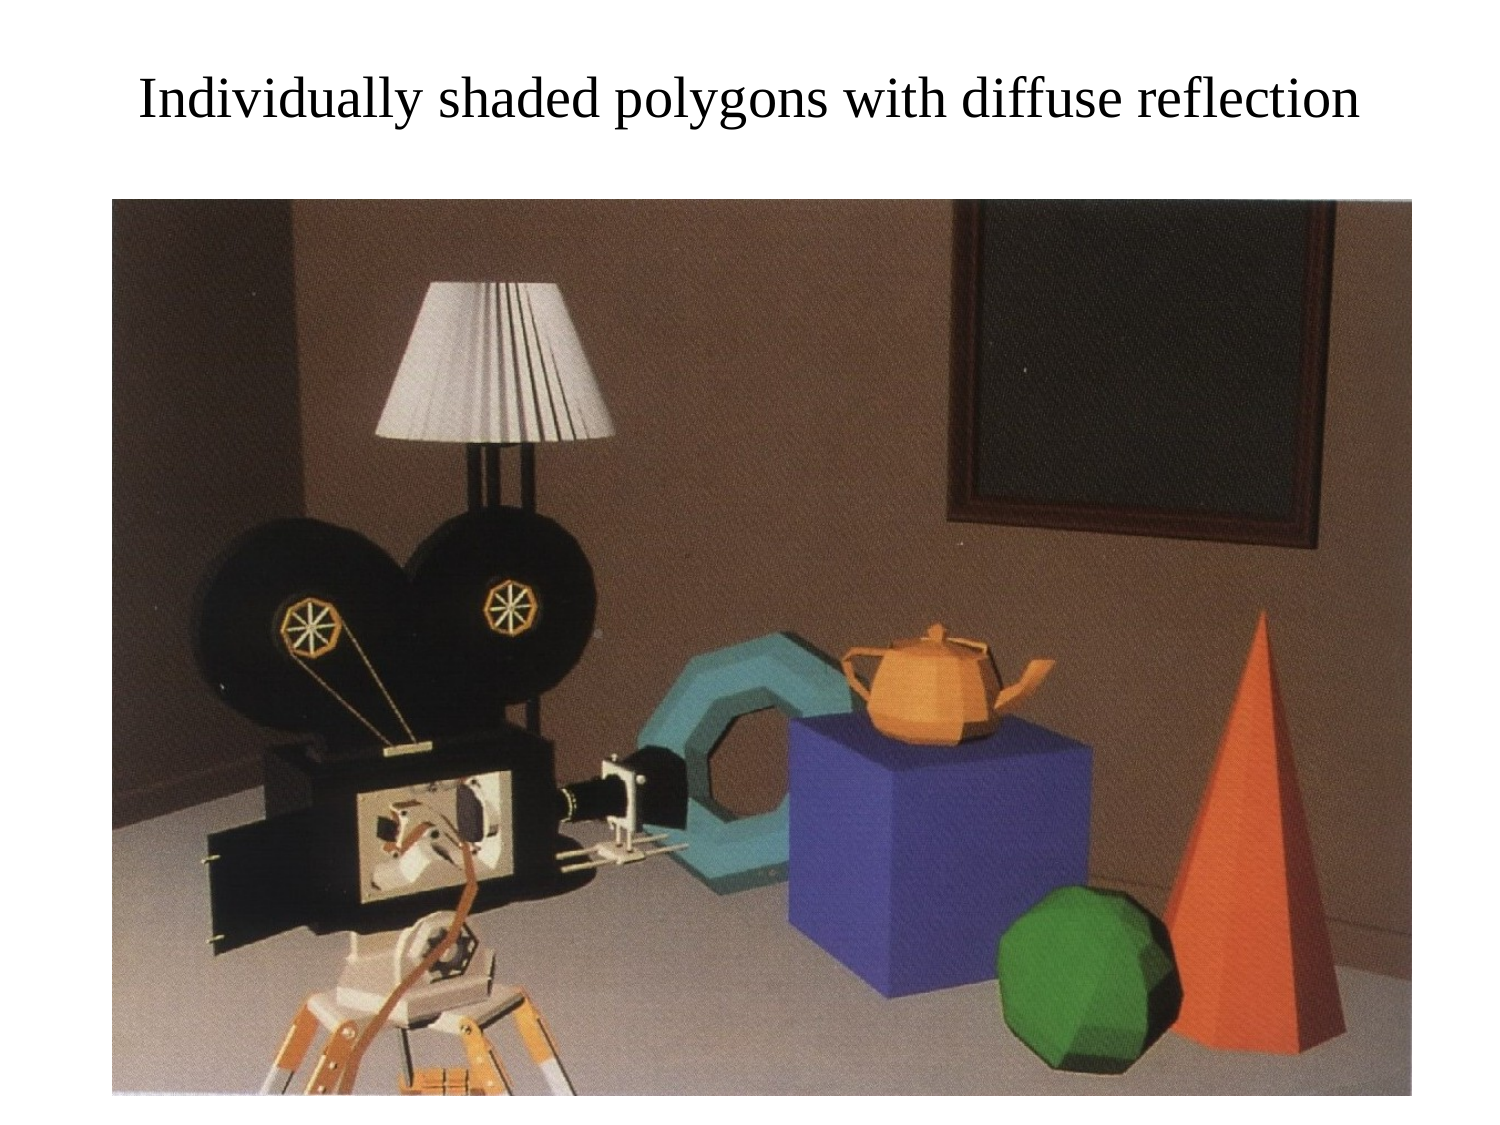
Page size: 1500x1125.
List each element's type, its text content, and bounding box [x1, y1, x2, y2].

title Individually shaded polygons with diffuse reflection [112, 0, 1388, 188]
picture [112, 199, 1412, 1097]
